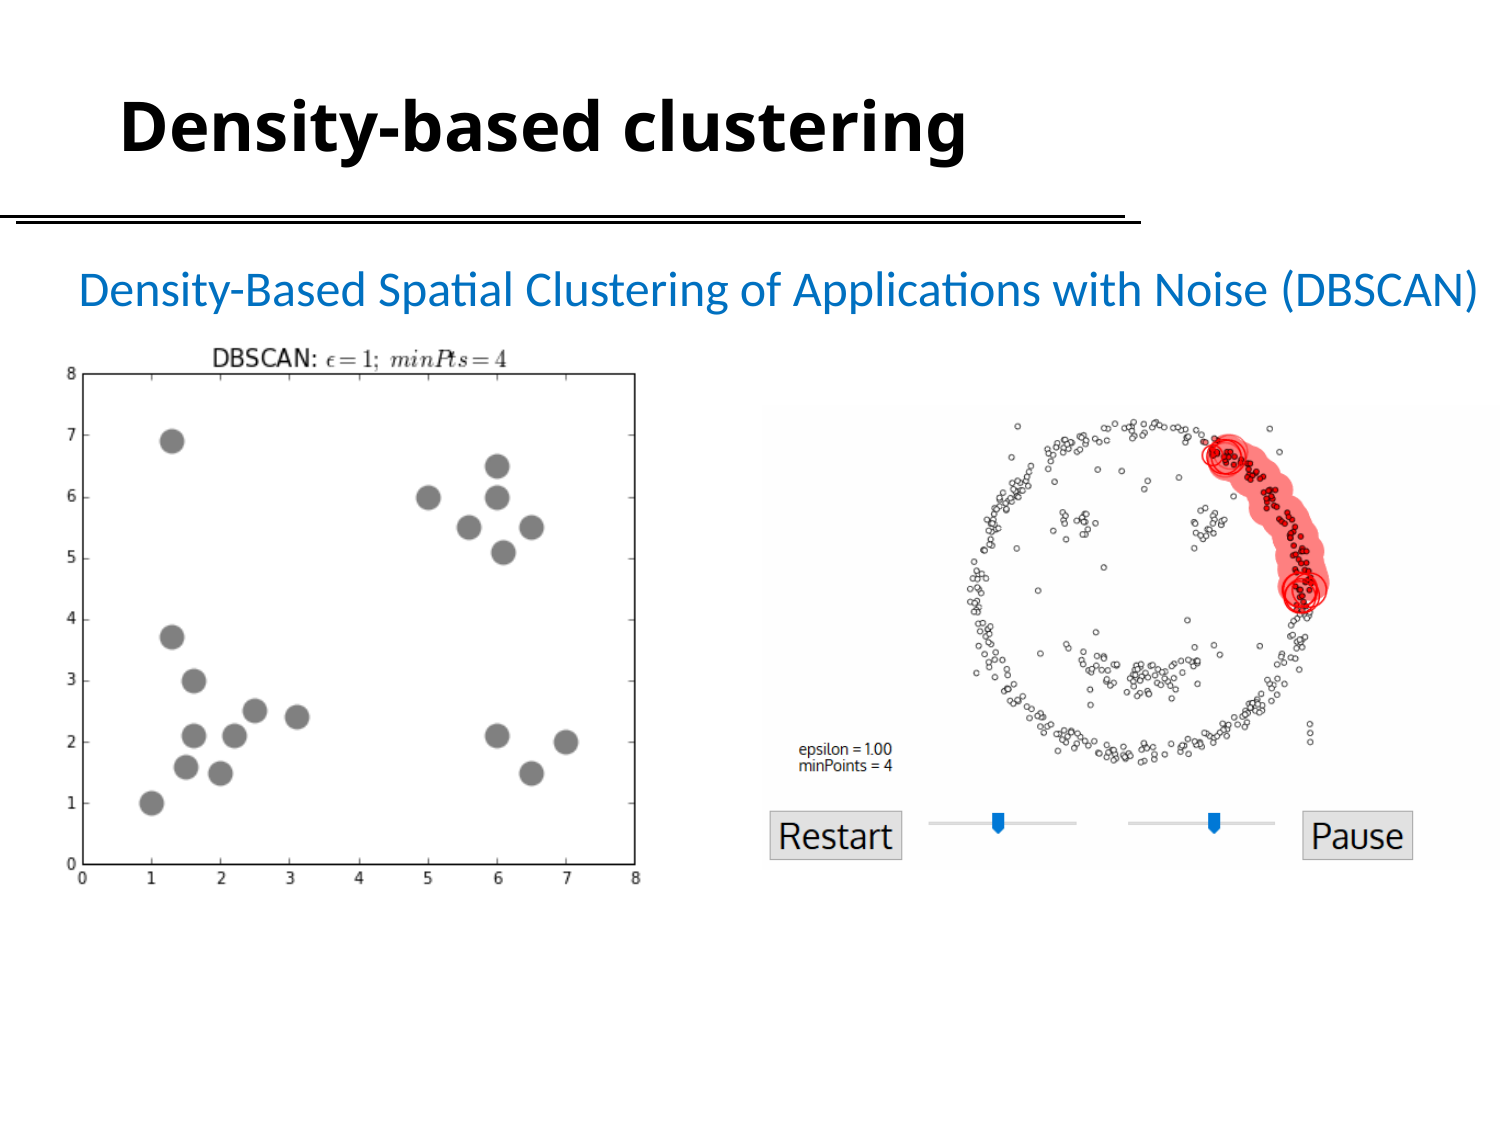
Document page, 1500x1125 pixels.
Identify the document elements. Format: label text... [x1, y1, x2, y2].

title Density-based clustering [103, 59, 1397, 199]
picture [762, 405, 1500, 870]
picture [34, 339, 664, 936]
text_box Density-Based Spatial Clustering of Applications with Noise (DBSCAN) [7, 242, 1495, 324]
